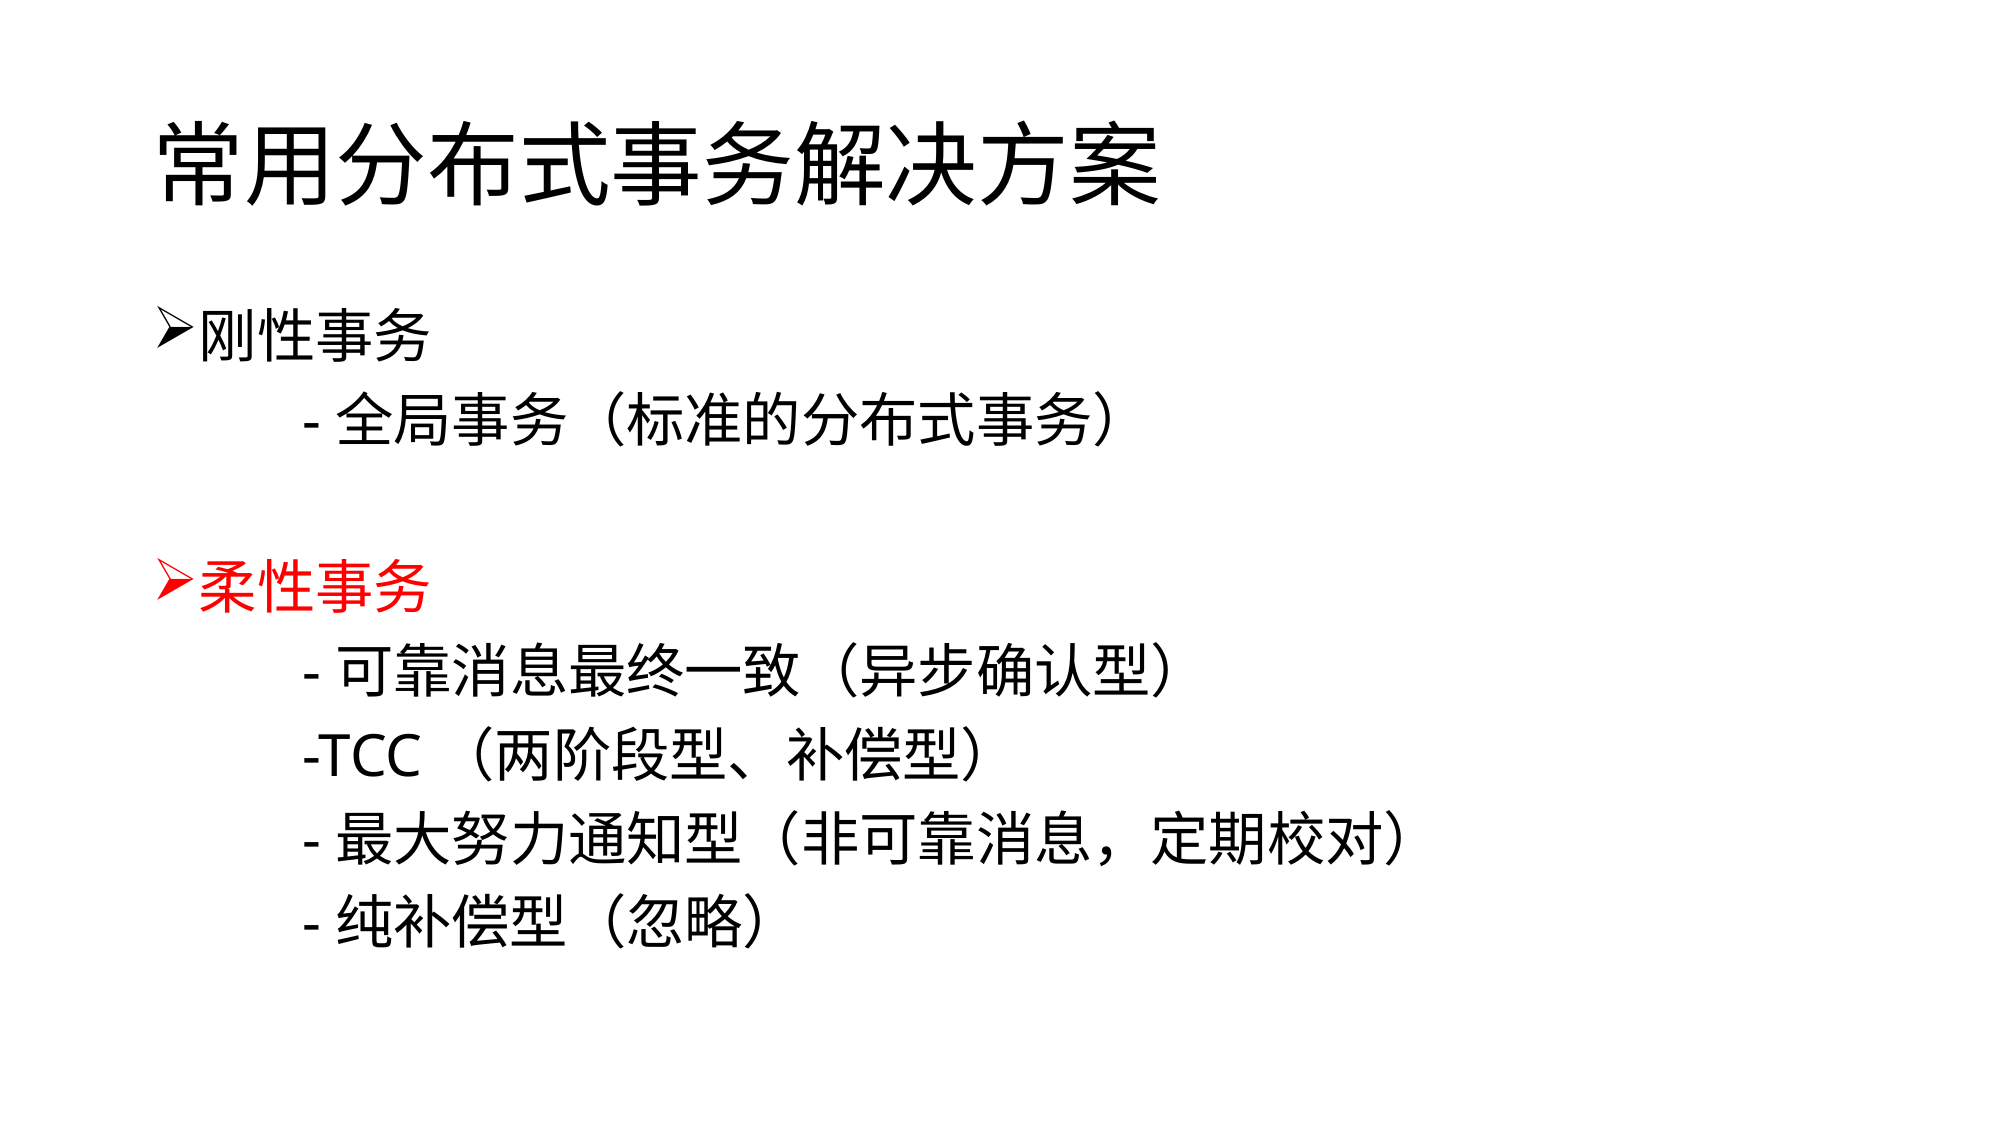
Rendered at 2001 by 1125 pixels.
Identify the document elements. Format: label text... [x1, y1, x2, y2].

list 刚性事务 -全局事务（标准的分布式事务） 柔性事务 -可靠消息最终一致（异步确认型） -TCC（两阶段型、补偿型） -最大努力通知型（非可靠消息，定期校对） -纯补偿型（忽略） [137, 299, 1863, 1014]
title 常用分布式事务解决方案 [137, 59, 1863, 278]
